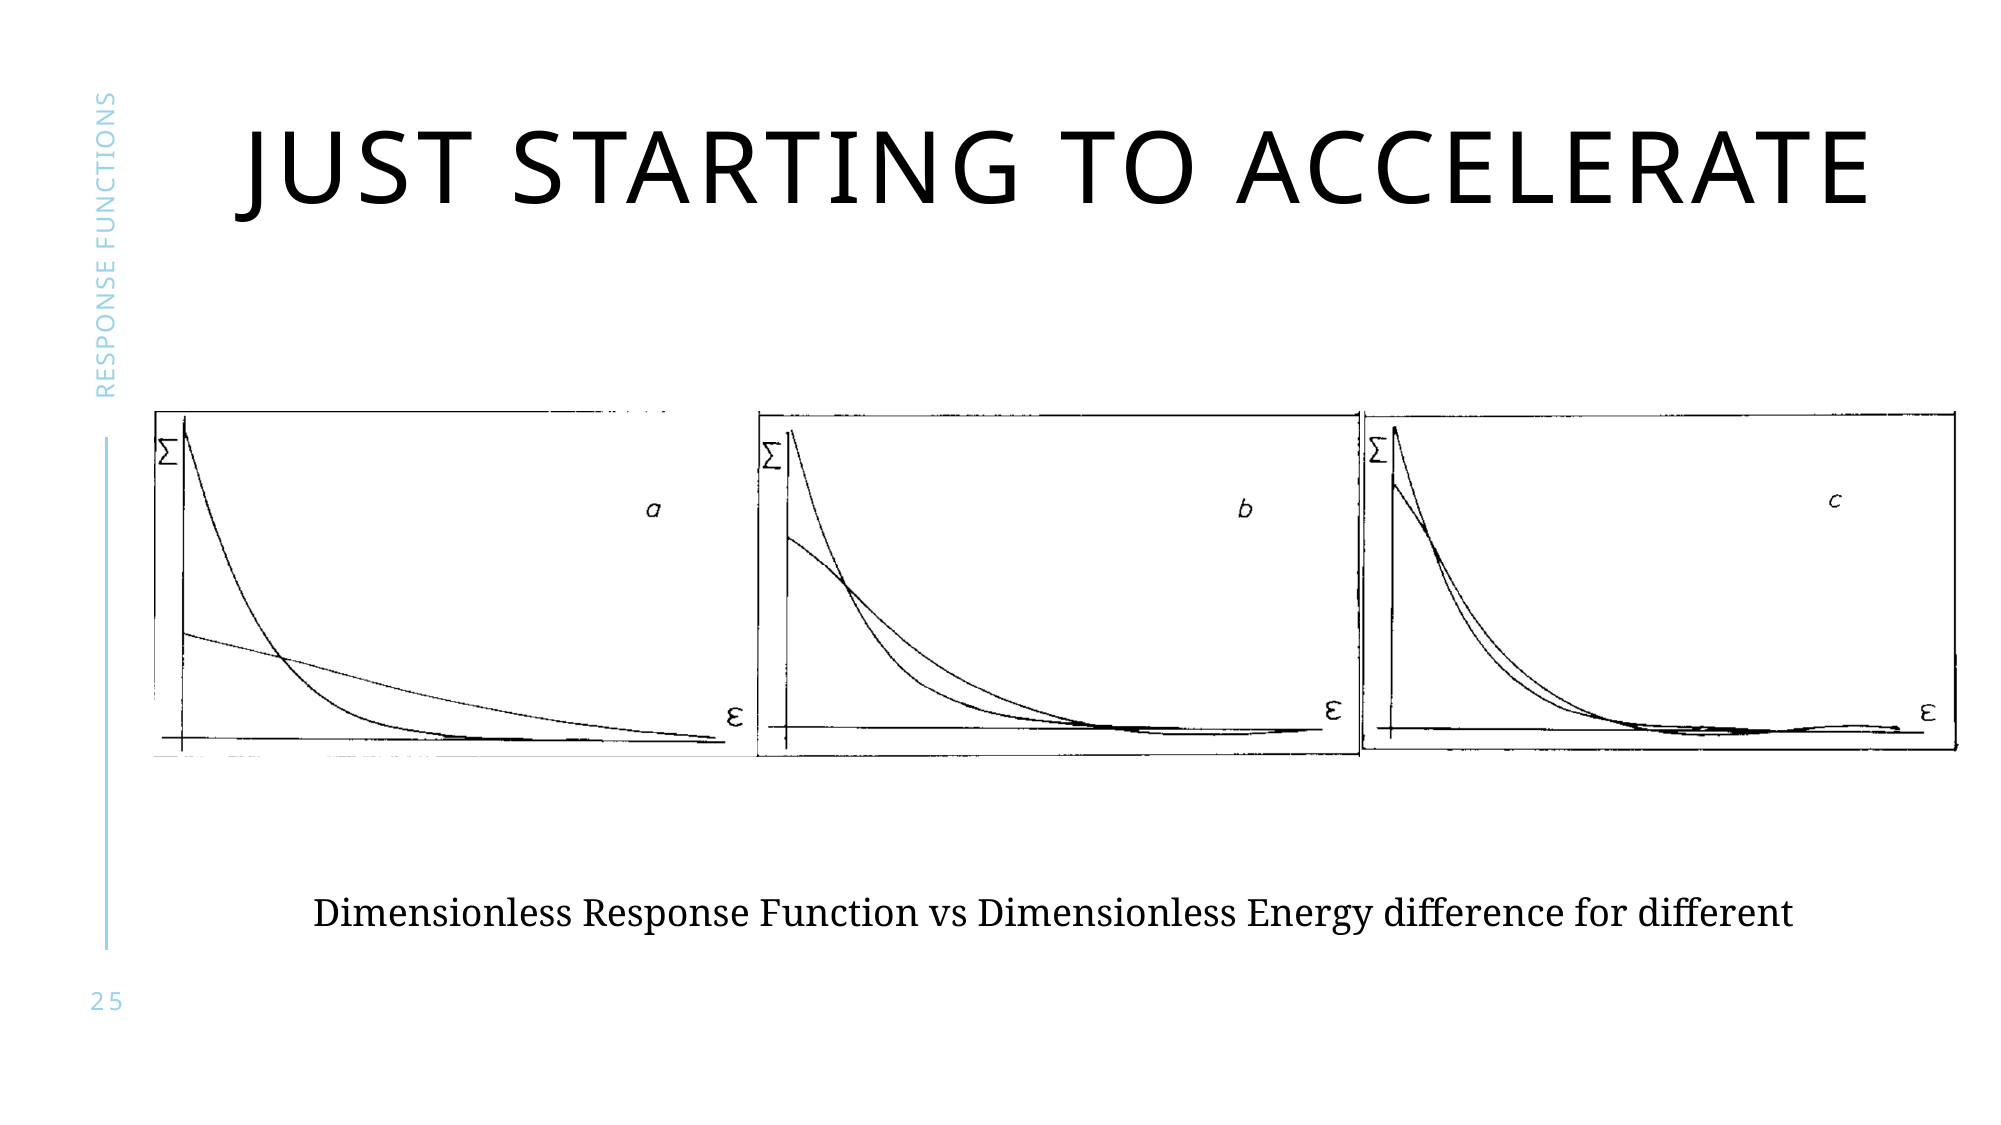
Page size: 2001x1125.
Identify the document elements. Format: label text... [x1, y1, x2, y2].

title Just Starting to Accelerate [202, 117, 1917, 239]
picture [154, 411, 1959, 757]
slide_number 25 [68, 987, 144, 1018]
footer Response Functions [90, 77, 118, 400]
